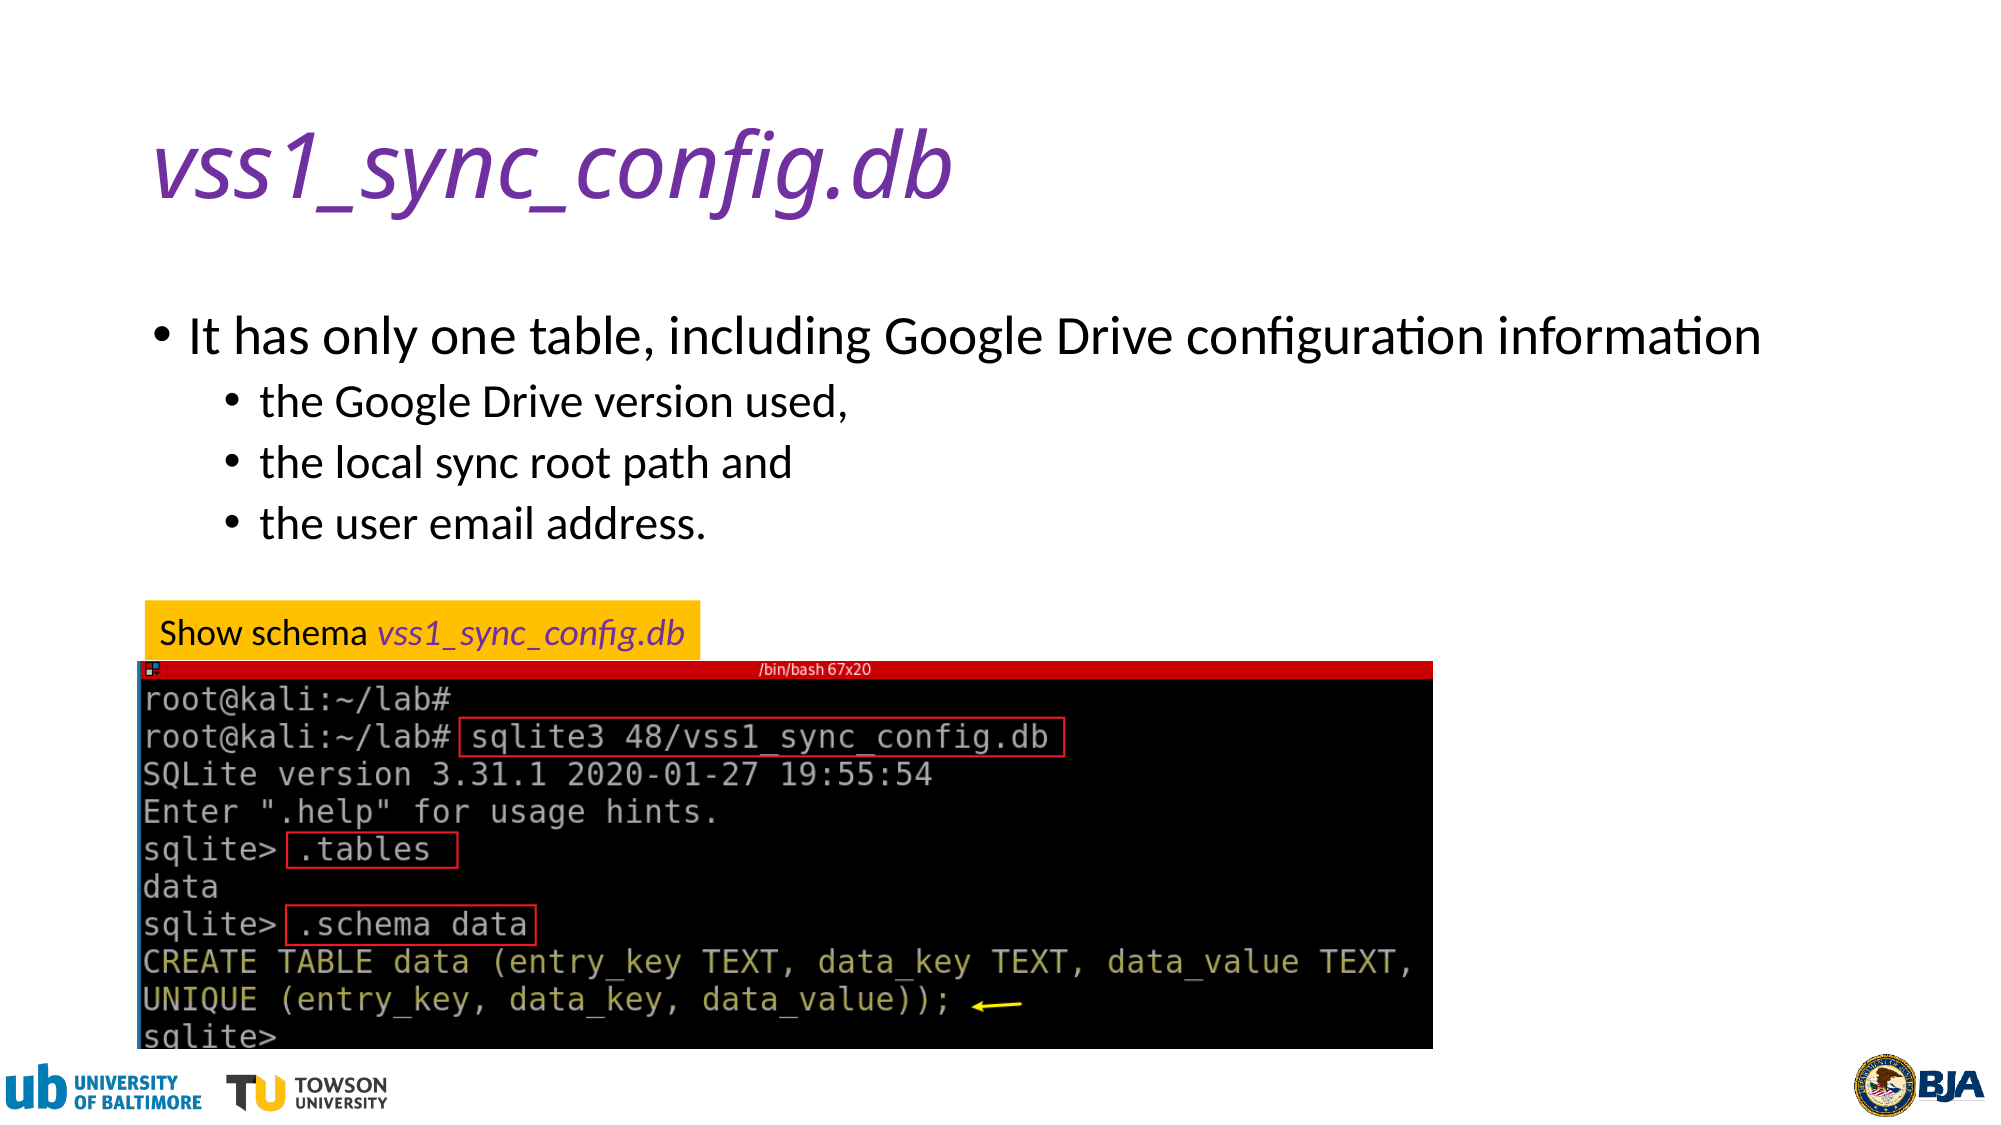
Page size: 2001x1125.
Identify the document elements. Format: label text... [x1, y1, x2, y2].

title vss1_sync_config.db [137, 59, 1863, 278]
list It has only one table, including Google Drive configuration information the Google Drive version used, the local sync root path and the user email address. [137, 299, 1863, 603]
text_box Show schema vss1_sync_config.db [144, 600, 701, 661]
picture [1854, 1054, 1986, 1117]
picture [0, 661, 1433, 1125]
